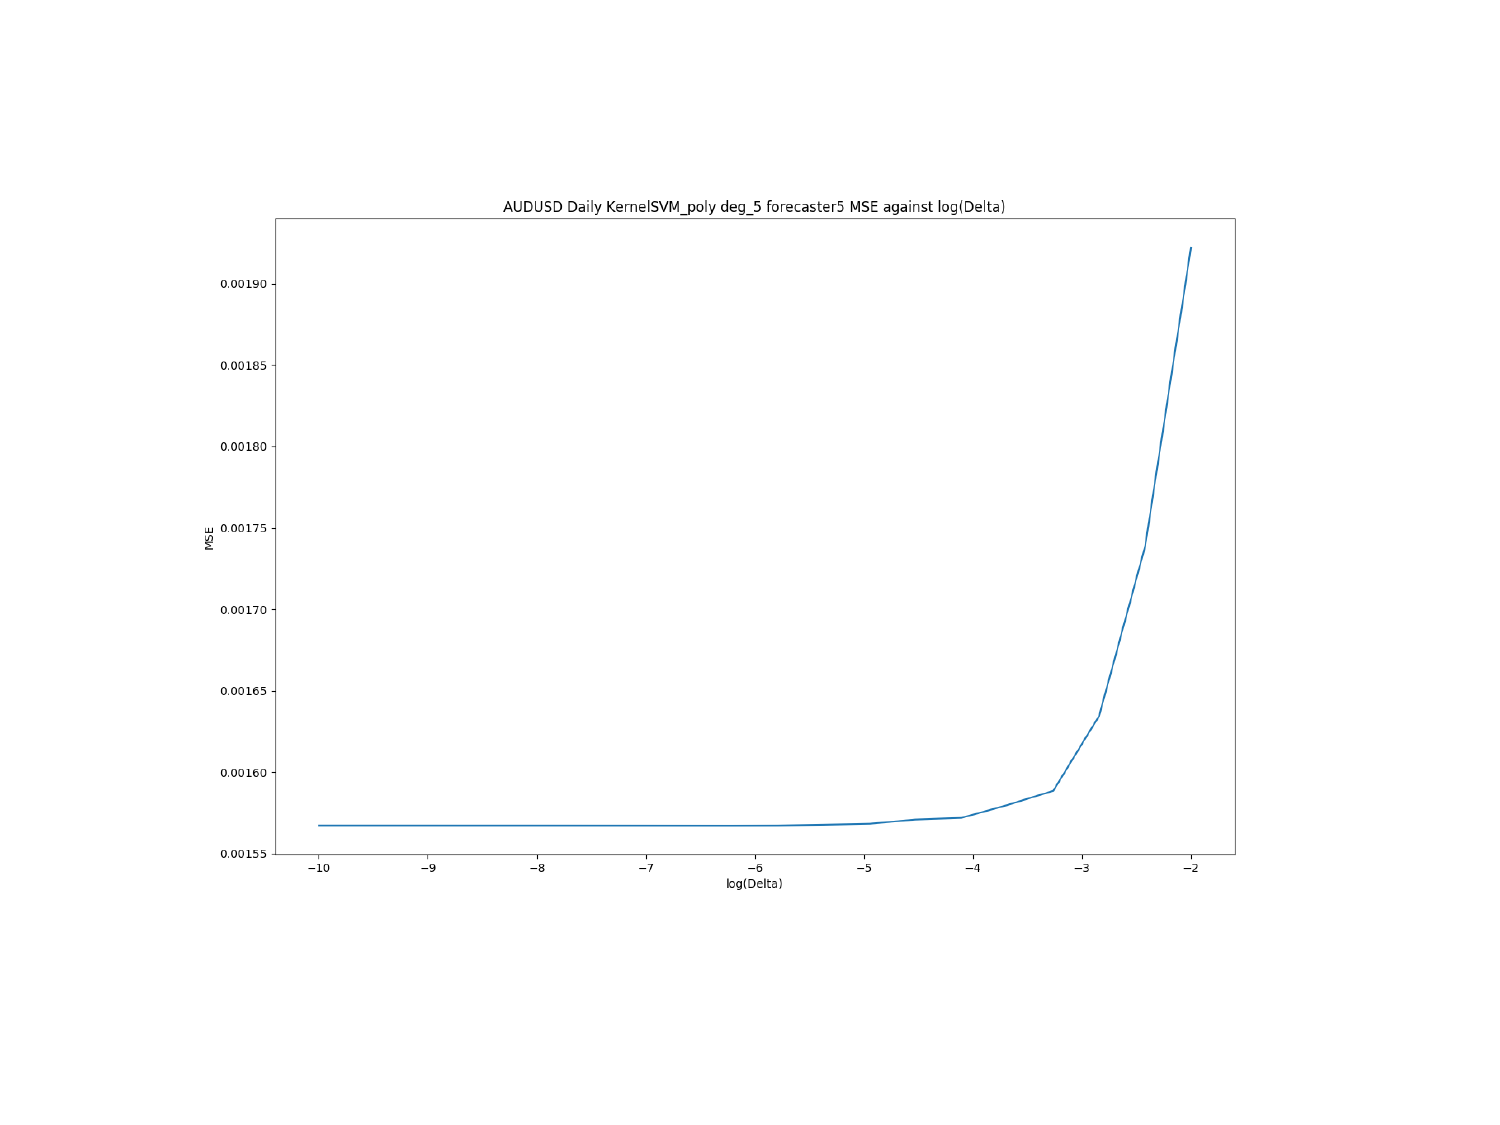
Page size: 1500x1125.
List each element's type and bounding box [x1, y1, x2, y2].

picture [119, 119, 1358, 946]
